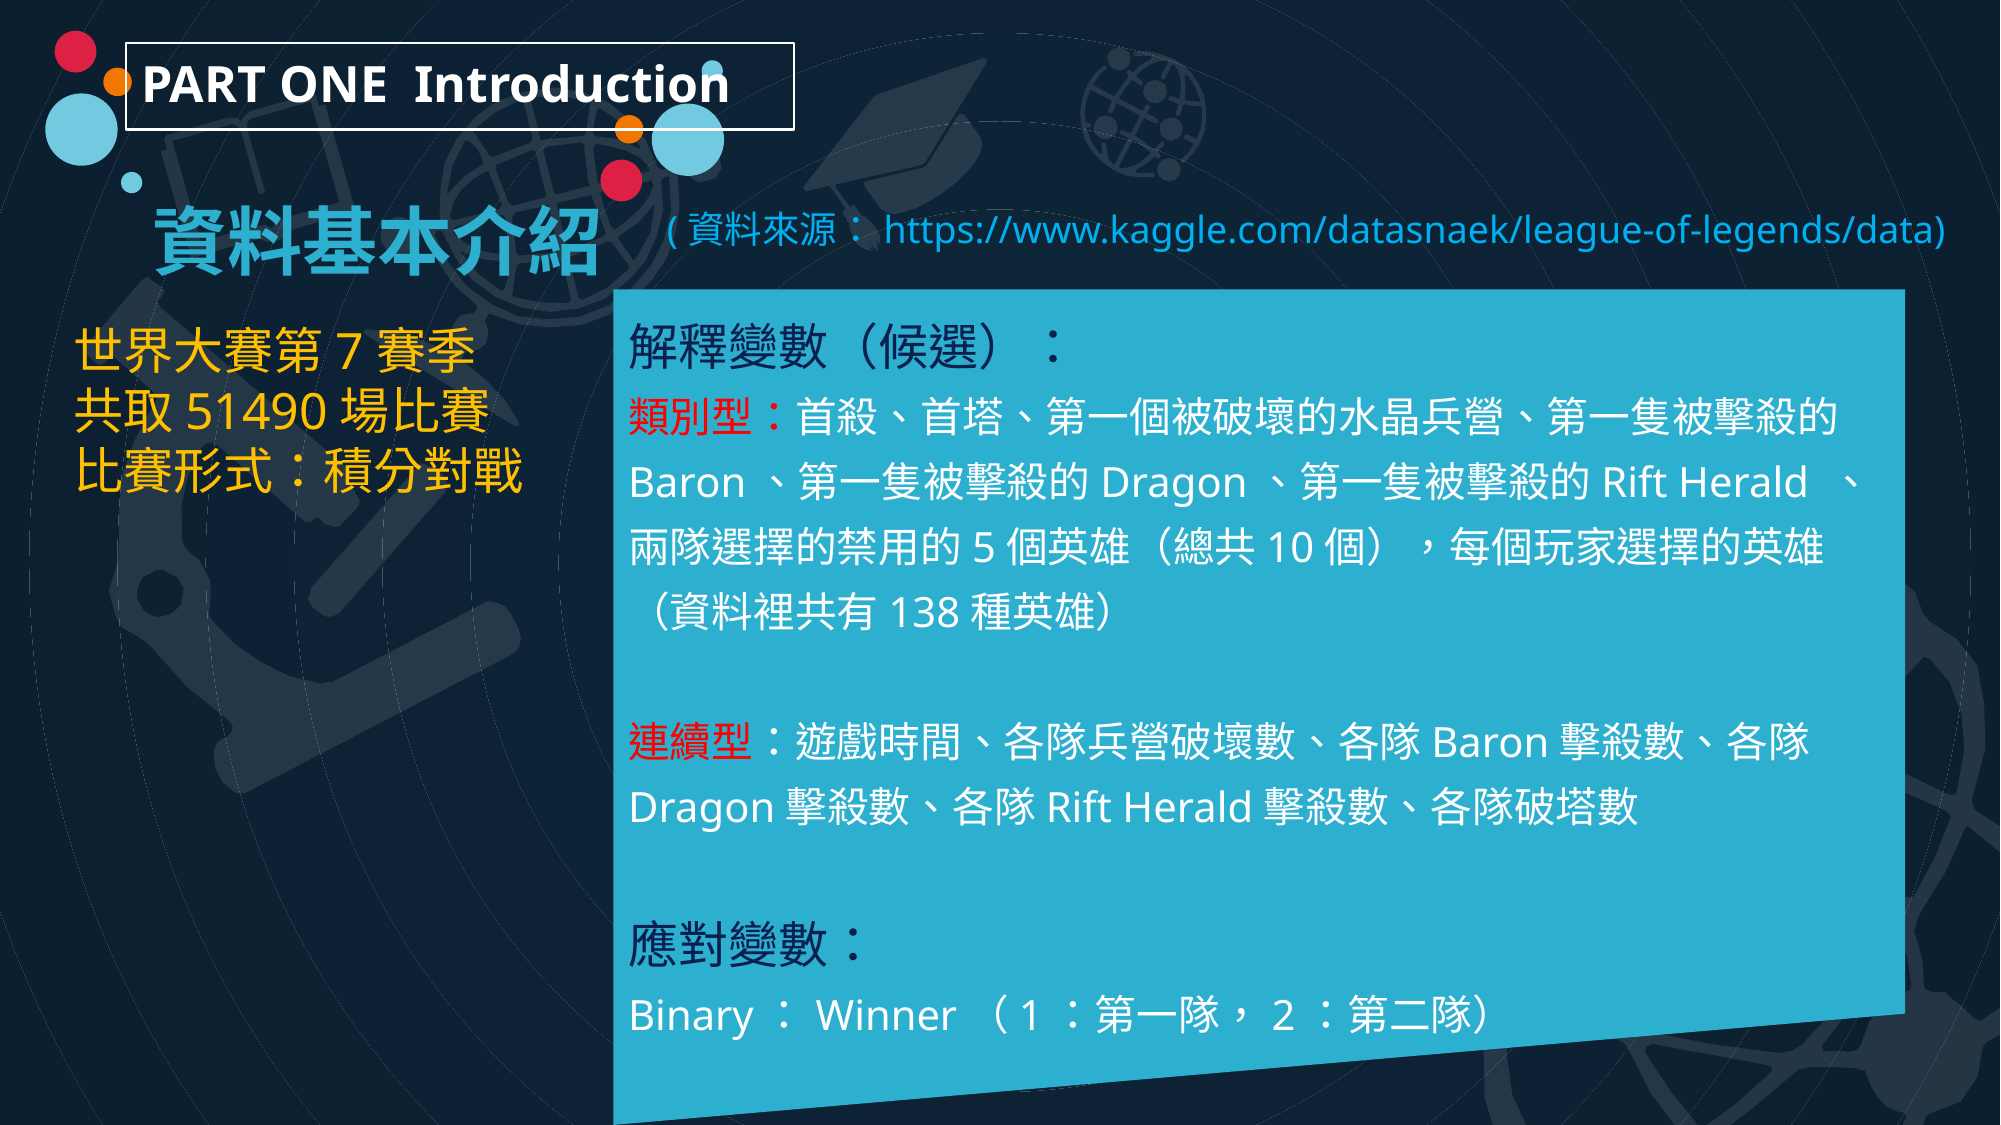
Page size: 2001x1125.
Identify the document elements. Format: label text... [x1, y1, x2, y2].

text_box 資料基本介紹 [138, 159, 618, 292]
text_box (資料來源：https://www.kaggle.com/datasnaek/league-of-legends/data) [652, 198, 1962, 259]
text_box 解釋變數（候選）： 類別型：首殺、首塔、第一個被破壞的水晶兵營、第一隻被擊殺的Baron、第一隻被擊殺的Dragon、第一隻被擊殺的Rift Herald 、兩隊選擇的禁用的5個英雄（總共10個），每個玩家選擇的英雄（資料裡共有138種英雄） 連續型：遊戲時間、各隊兵營破壞數、各隊Baron擊殺數、各隊Dragon擊殺數、各隊Rift Herald擊殺數、各隊破塔數 應對變數： Binary：Winner（1：第一隊，2：第二隊） [613, 290, 1906, 1047]
text_box 世界大賽第7賽季 共取51490場比賽 比賽形式：積分對戰 [58, 311, 573, 507]
list PART ONE Introduction [125, 42, 795, 131]
text_box [612, 292, 1530, 1125]
